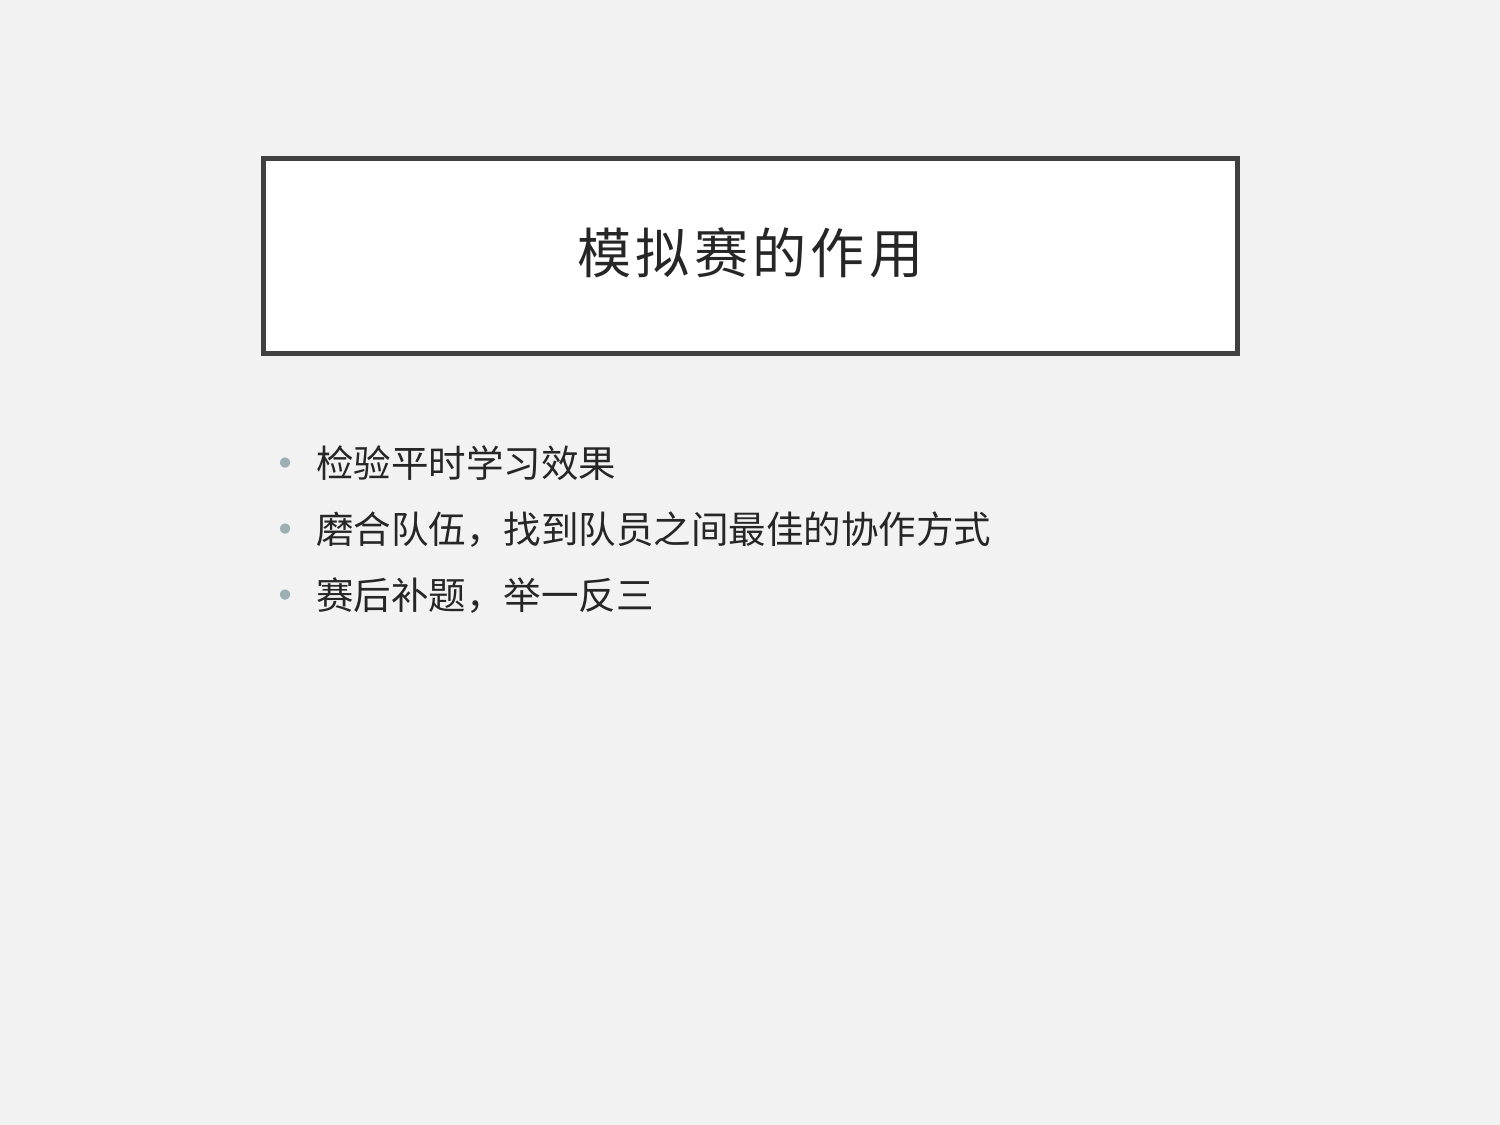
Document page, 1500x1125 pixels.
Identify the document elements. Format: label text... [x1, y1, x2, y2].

title 模拟赛的作用 [261, 156, 1240, 356]
list 检验平时学习效果 磨合队伍，找到队员之间最佳的协作方式 赛后补题，举一反三 [263, 432, 1238, 942]
